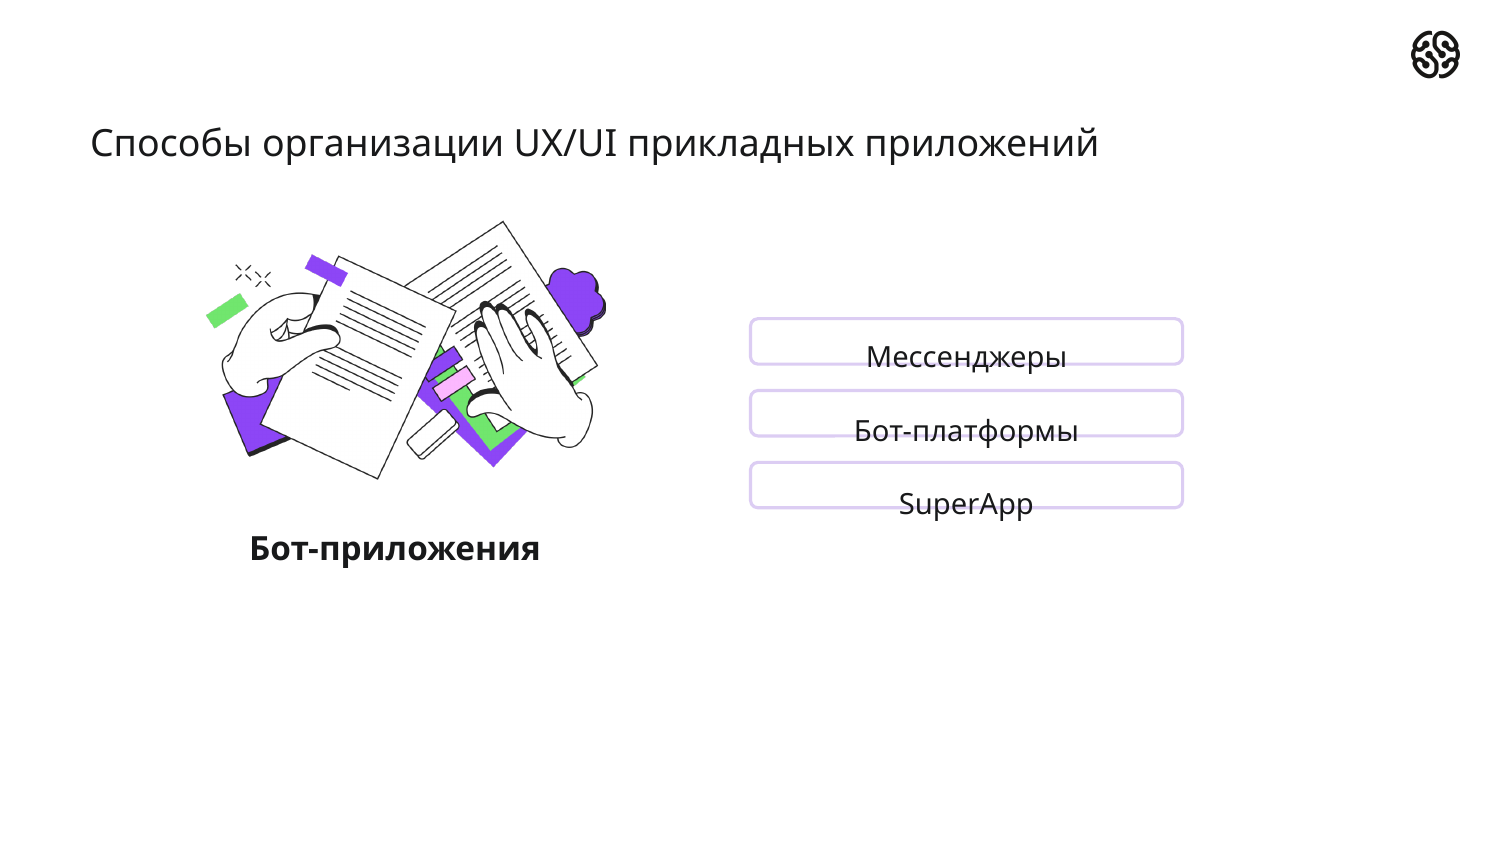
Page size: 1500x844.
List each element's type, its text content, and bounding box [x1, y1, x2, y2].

text_box Бот-приложения [159, 506, 631, 680]
picture [205, 220, 607, 480]
text_box Мессенджеры Бот-платформы SuperApp [720, 306, 1213, 536]
title Способы организации UX/UI прикладных приложений [90, 22, 1413, 164]
picture [1413, 30, 1460, 79]
